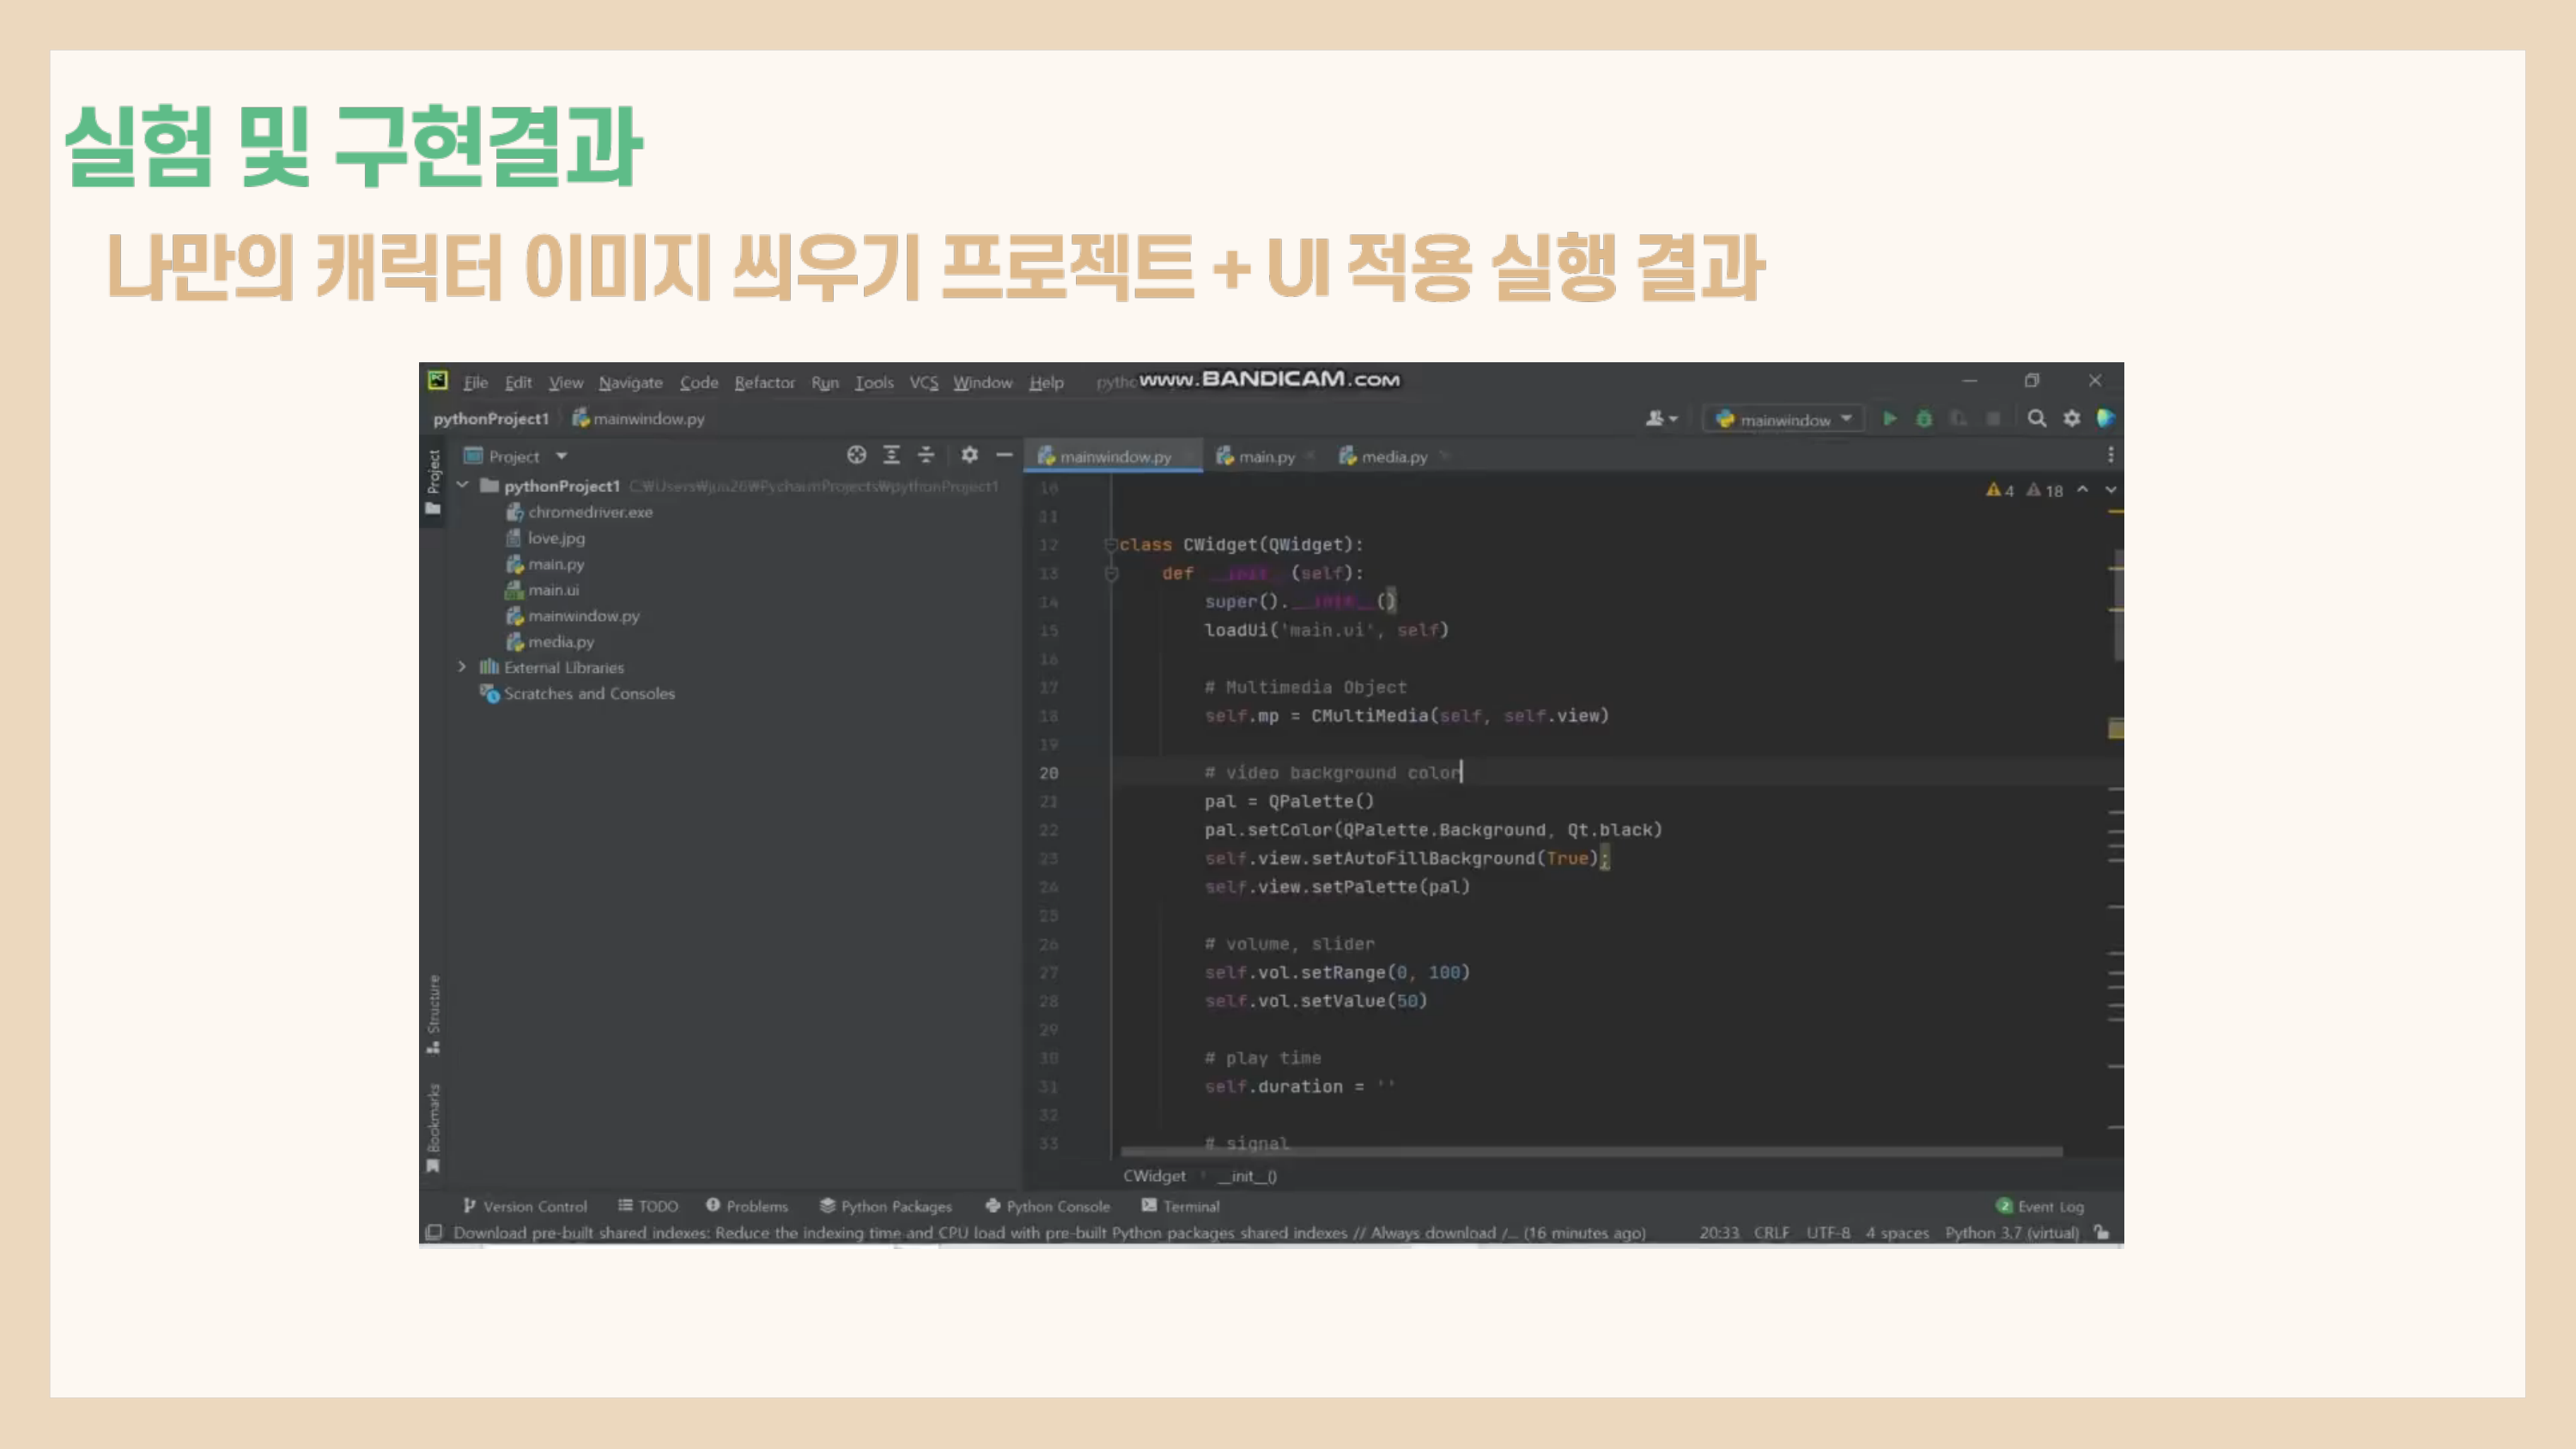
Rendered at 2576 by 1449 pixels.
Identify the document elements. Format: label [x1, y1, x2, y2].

text_box [418, 361, 2125, 1250]
text_box [0, 0, 2576, 1449]
picture [47, 71, 1800, 336]
